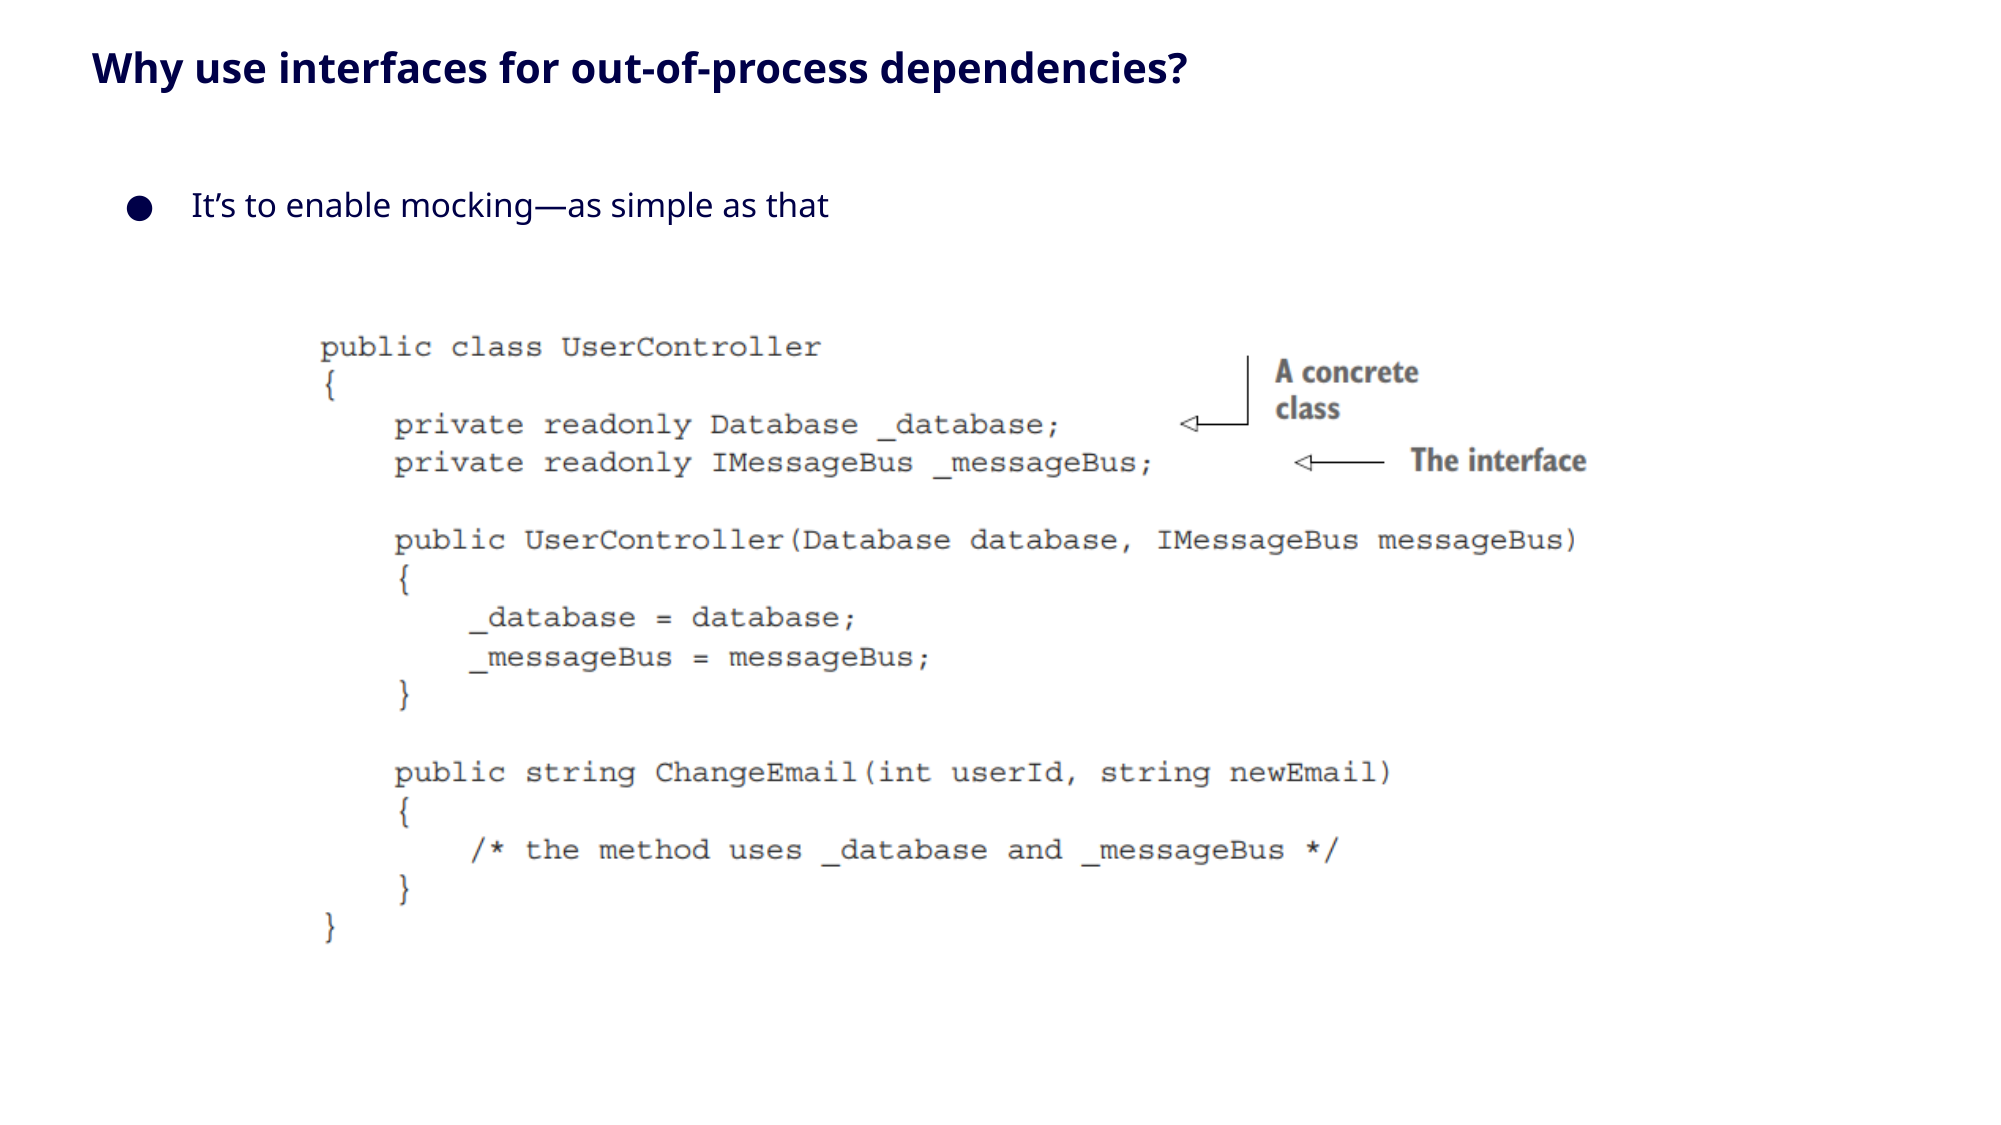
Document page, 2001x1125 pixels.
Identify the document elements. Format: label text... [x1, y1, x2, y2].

title Why use interfaces for out-of-process dependencies? [92, 38, 1696, 97]
list It’s to enable mocking—as simple as that [91, 184, 972, 1007]
picture [279, 318, 1777, 968]
